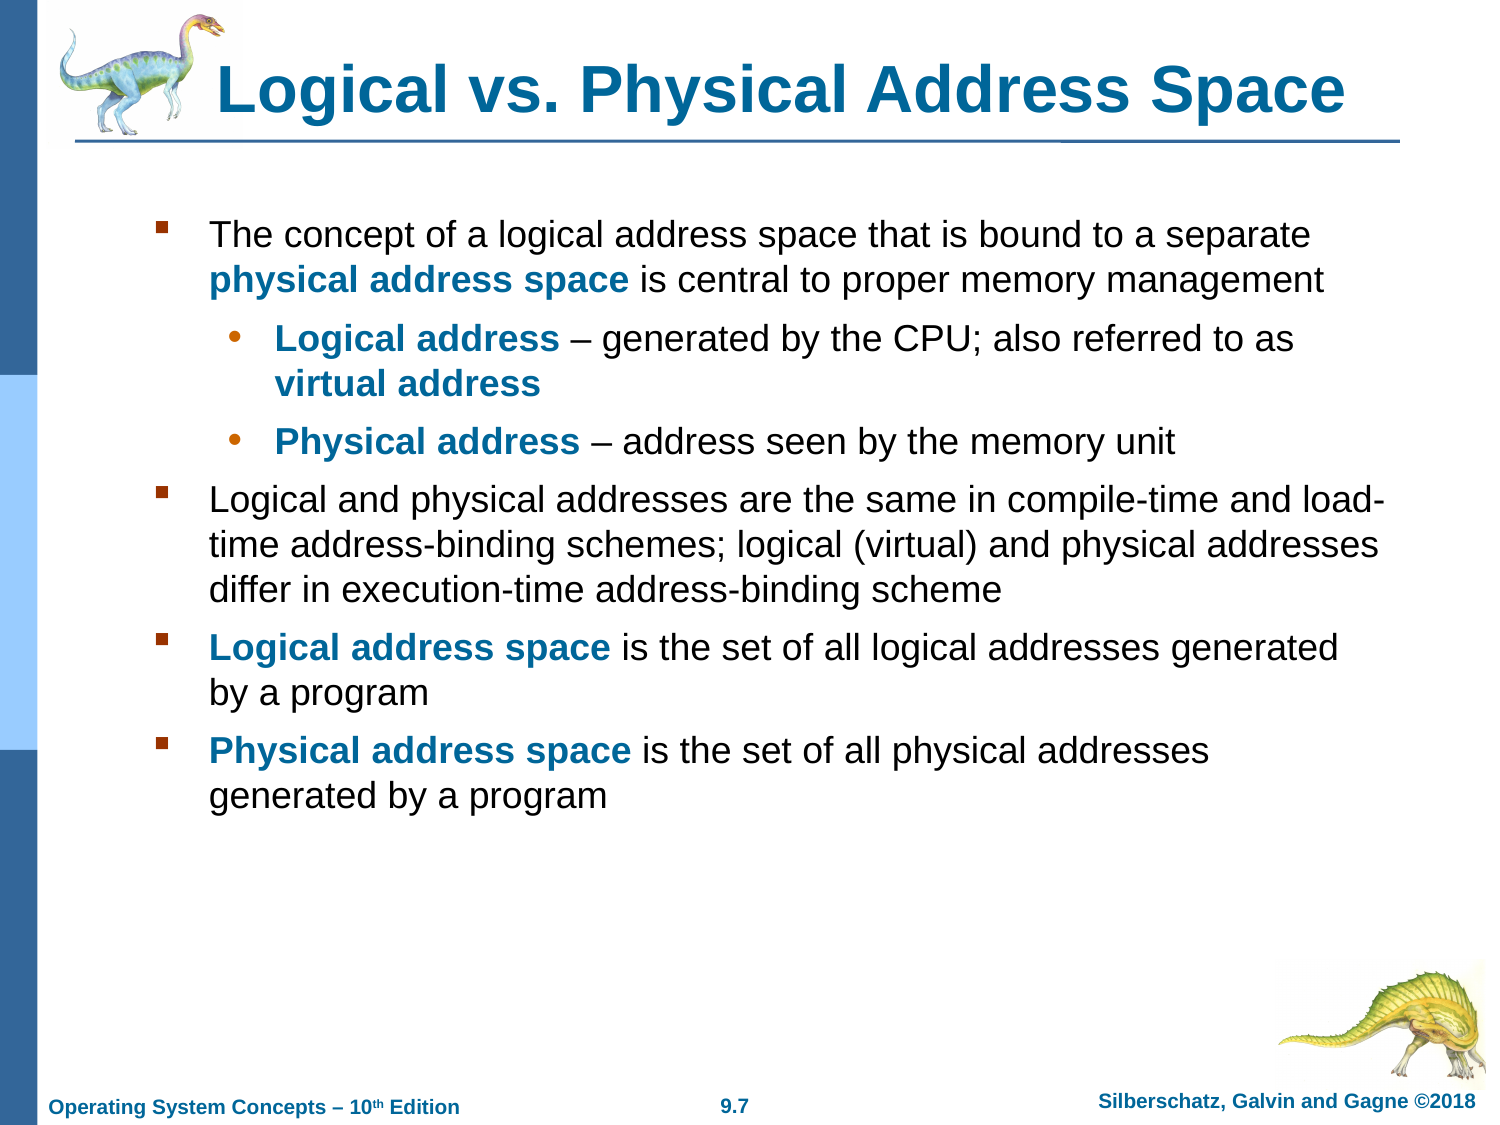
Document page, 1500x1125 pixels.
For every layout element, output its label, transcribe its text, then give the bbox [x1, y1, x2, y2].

list The concept of a logical address space that is bound to a separate physical address space is central to proper memory management Logical address – generated by the CPU; also referred to as virtual address Physical address – address seen by the memory unit Logical and physical addresses are the same in compile-time and load-time address-binding schemes; logical (virtual) and physical addresses differ in execution-time address-binding scheme Logical address space is the set of all logical addresses generated by a program Physical address space is the set of all physical addresses generated by a program [137, 202, 1402, 936]
picture [1275, 959, 1486, 1090]
title Logical vs. Physical Address Space [163, 38, 1402, 134]
picture [46, 0, 243, 149]
